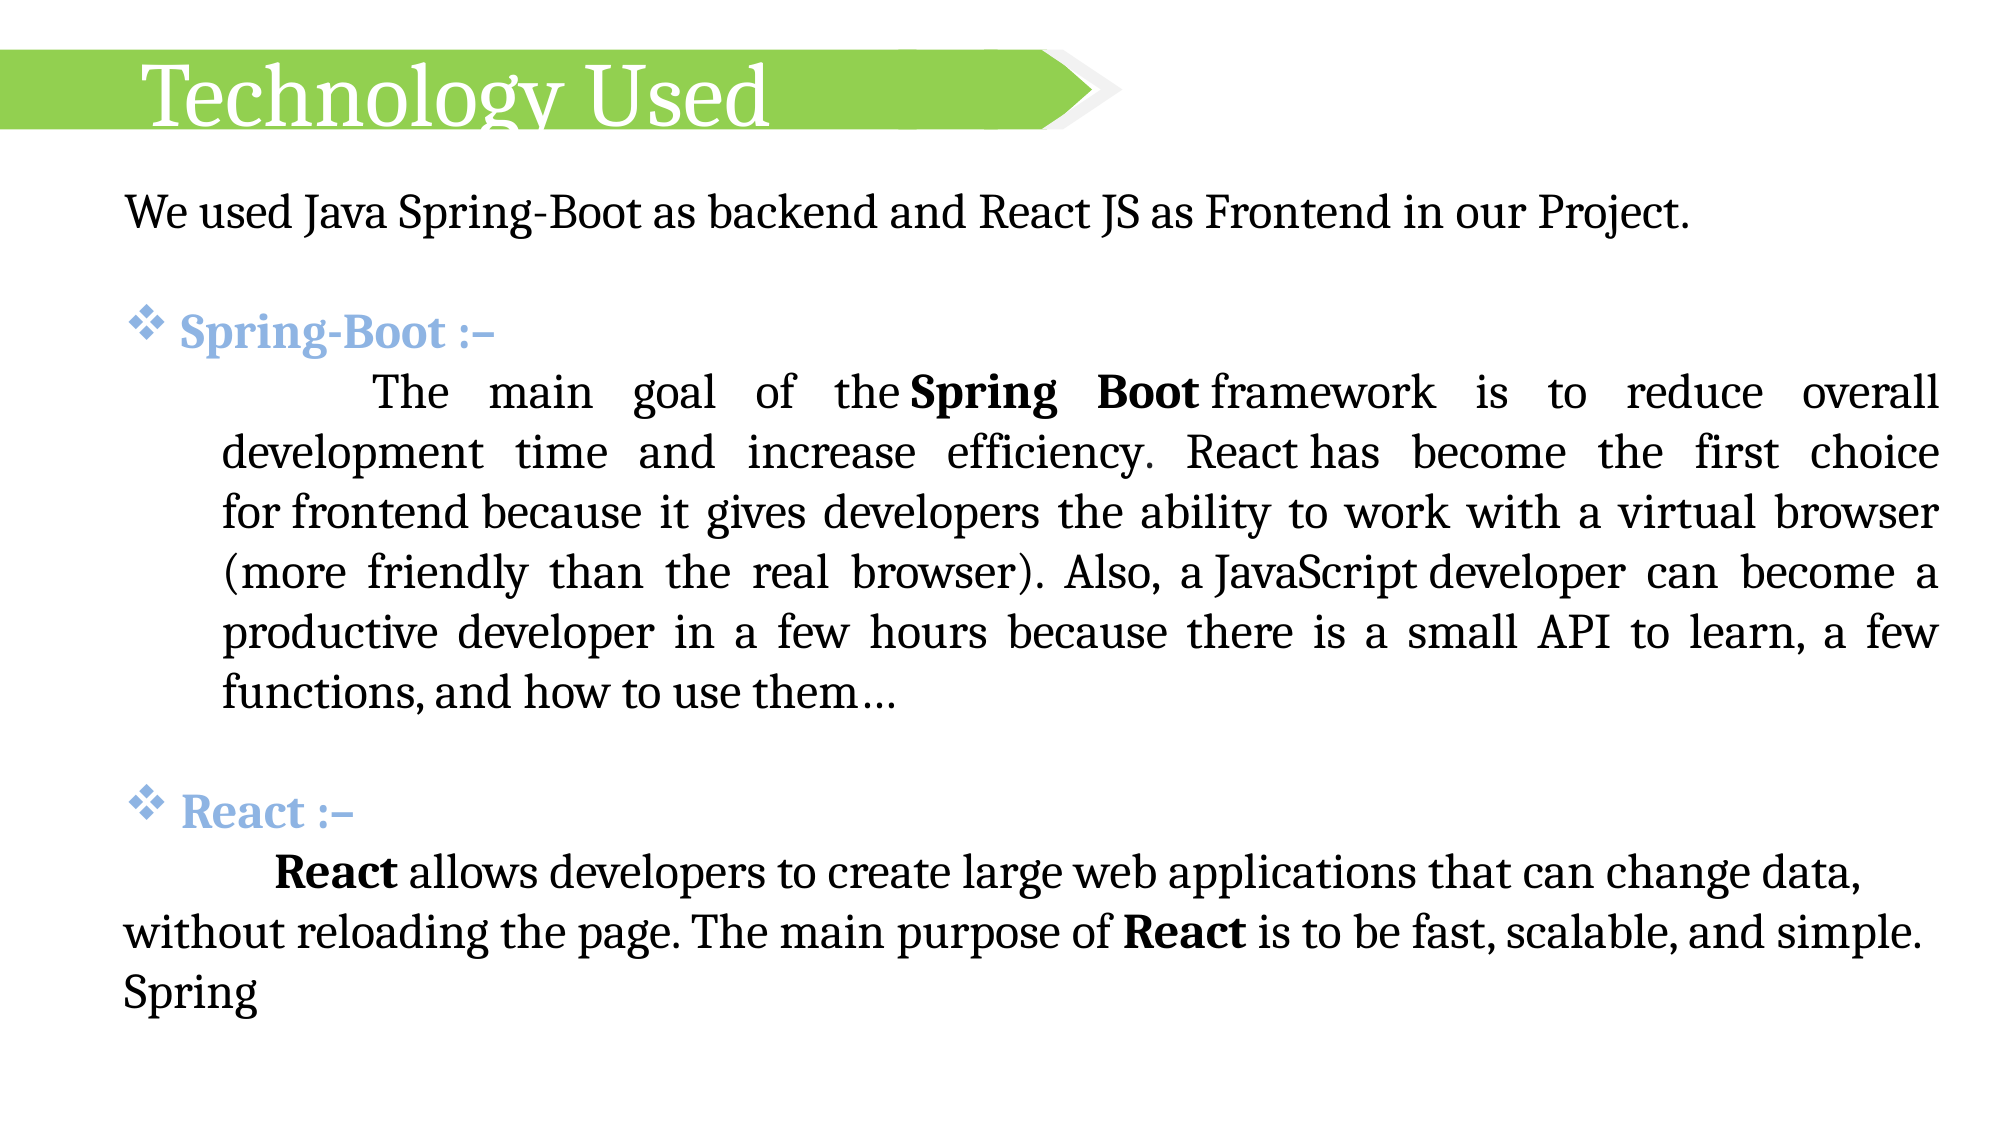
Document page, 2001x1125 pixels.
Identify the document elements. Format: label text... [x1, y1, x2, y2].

text_box We used Java Spring-Boot as backend and React JS as Frontend in our Project. Spring-Boot :– The main goal of the Spring Boot framework is to reduce overall development time and increase efficiency. React has become the first choice for frontend because it gives developers the ability to work with a virtual browser (more friendly than the real browser). Also, a JavaScript developer can become a productive developer in a few hours because there is a small API to learn, a few functions, and how to use them… React :– React allows developers to create large web applications that can change data, without reloading the page. The main purpose of React is to be fast, scalable, and simple. Spring [109, 170, 1955, 1026]
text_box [0, 49, 1123, 130]
